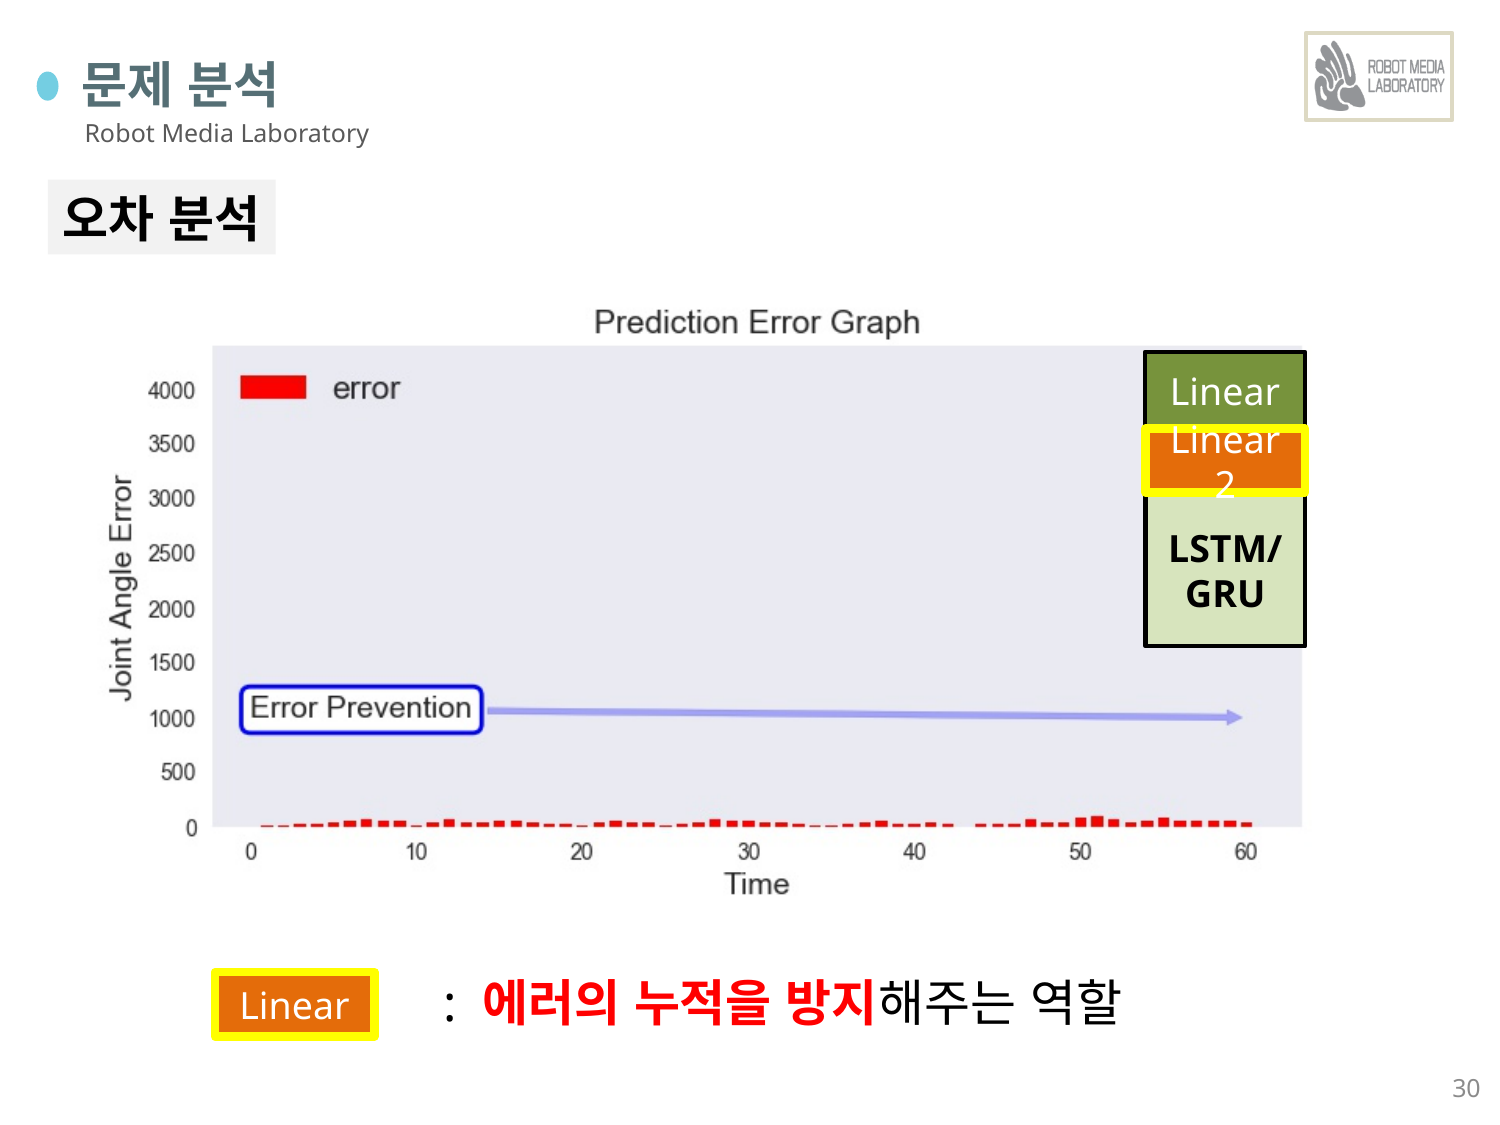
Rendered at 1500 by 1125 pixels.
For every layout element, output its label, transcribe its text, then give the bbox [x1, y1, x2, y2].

slide_number 30 [1145, 1059, 1496, 1120]
text_box Linear [213, 970, 377, 1039]
text_box : 에러의 누적을 방지해주는 역할 [415, 964, 1138, 1039]
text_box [36, 45, 981, 154]
picture [1307, 34, 1451, 119]
text_box 오차 분석 [47, 179, 276, 255]
picture [36, 270, 1444, 897]
